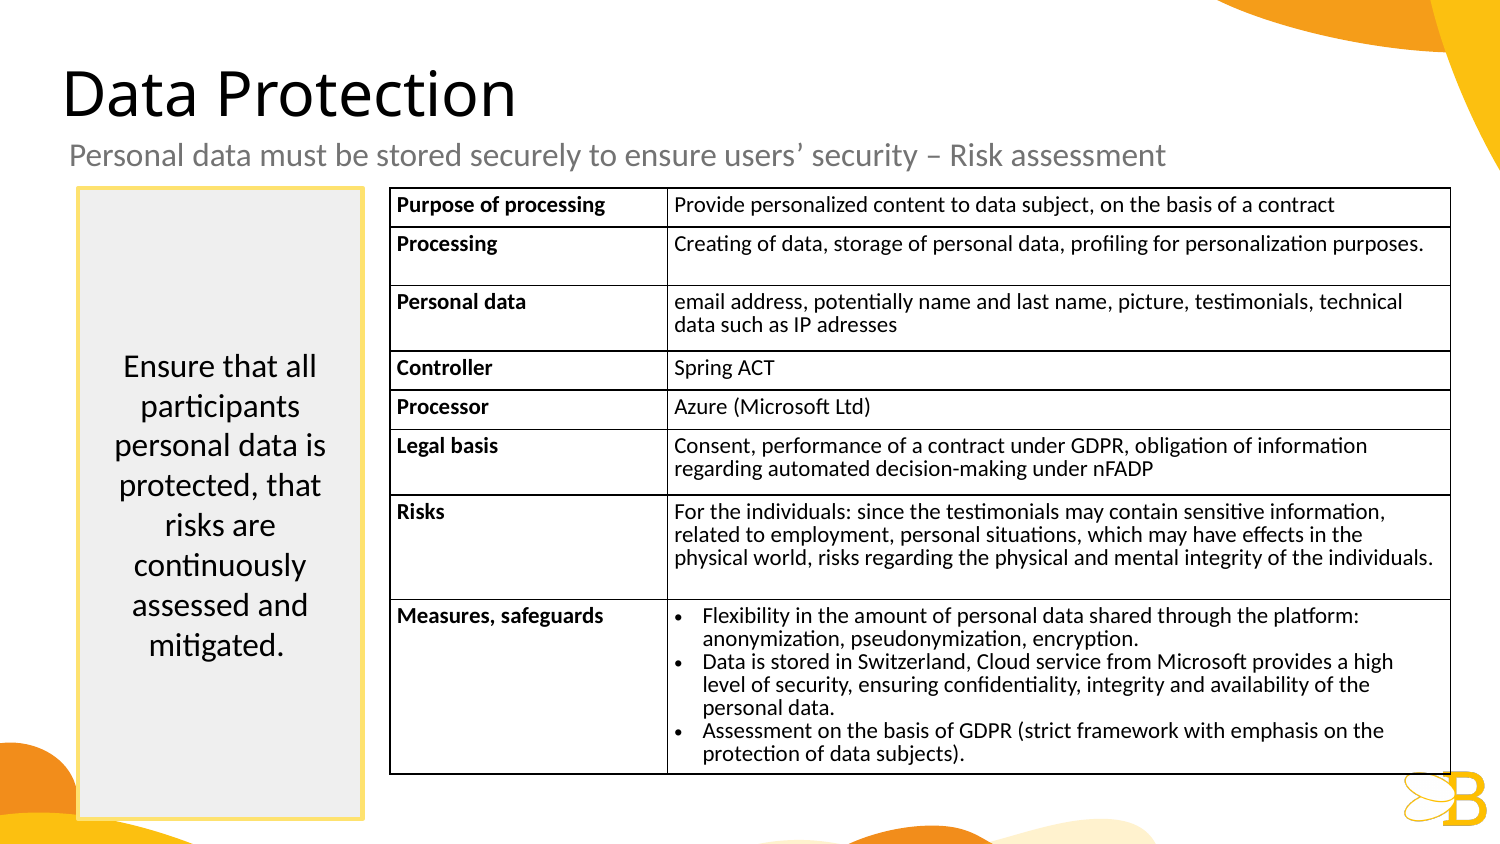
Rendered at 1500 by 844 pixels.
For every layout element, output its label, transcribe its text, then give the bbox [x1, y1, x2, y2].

list Personal data must be stored securely to ensure users’ security – Risk assessment [46, 111, 1244, 167]
table_cell Consent, performance of a contract under GDPR, obligation of information regarding automated decision-making under nFADP [668, 430, 1450, 494]
title Data Protection [46, 38, 1244, 111]
table_cell Personal data [391, 286, 667, 350]
table_cell Measures, safeguards [391, 600, 667, 773]
table_cell Processor [391, 391, 667, 429]
picture [1404, 746, 1491, 844]
text_box Ensure that all participants personal data is protected, that risks are continuously assessed and mitigated. [76, 186, 365, 821]
table_cell email address, potentially name and last name, picture, testimonials, technical data such as IP adresses [668, 286, 1450, 350]
table_header Purpose of processing [391, 189, 667, 226]
table_cell Risks [391, 496, 667, 599]
table_cell Processing [391, 228, 667, 285]
table_cell Azure (Microsoft Ltd) [668, 391, 1450, 429]
table_cell Controller [391, 352, 667, 389]
table_cell Flexibility in the amount of personal data shared through the platform: anonymization, pseudonymization, encryption. Data is stored in Switzerland, Cloud service from Microsoft provides a high level of security, ensuring confidentiality, integrity and availability of the personal data. Assessment on the basis of GDPR (strict framework with emphasis on the protection of data subjects). [668, 600, 1450, 773]
table_cell For the individuals: since the testimonials may contain sensitive information, related to employment, personal situations, which may have effects in the physical world, risks regarding the physical and mental integrity of the individuals. [668, 496, 1450, 599]
table_cell Legal basis [391, 430, 667, 494]
table_cell Creating of data, storage of personal data, profiling for personalization purposes. [668, 228, 1450, 285]
table_cell Spring ACT [668, 352, 1450, 389]
table_header Provide personalized content to data subject, on the basis of a contract [668, 189, 1450, 226]
